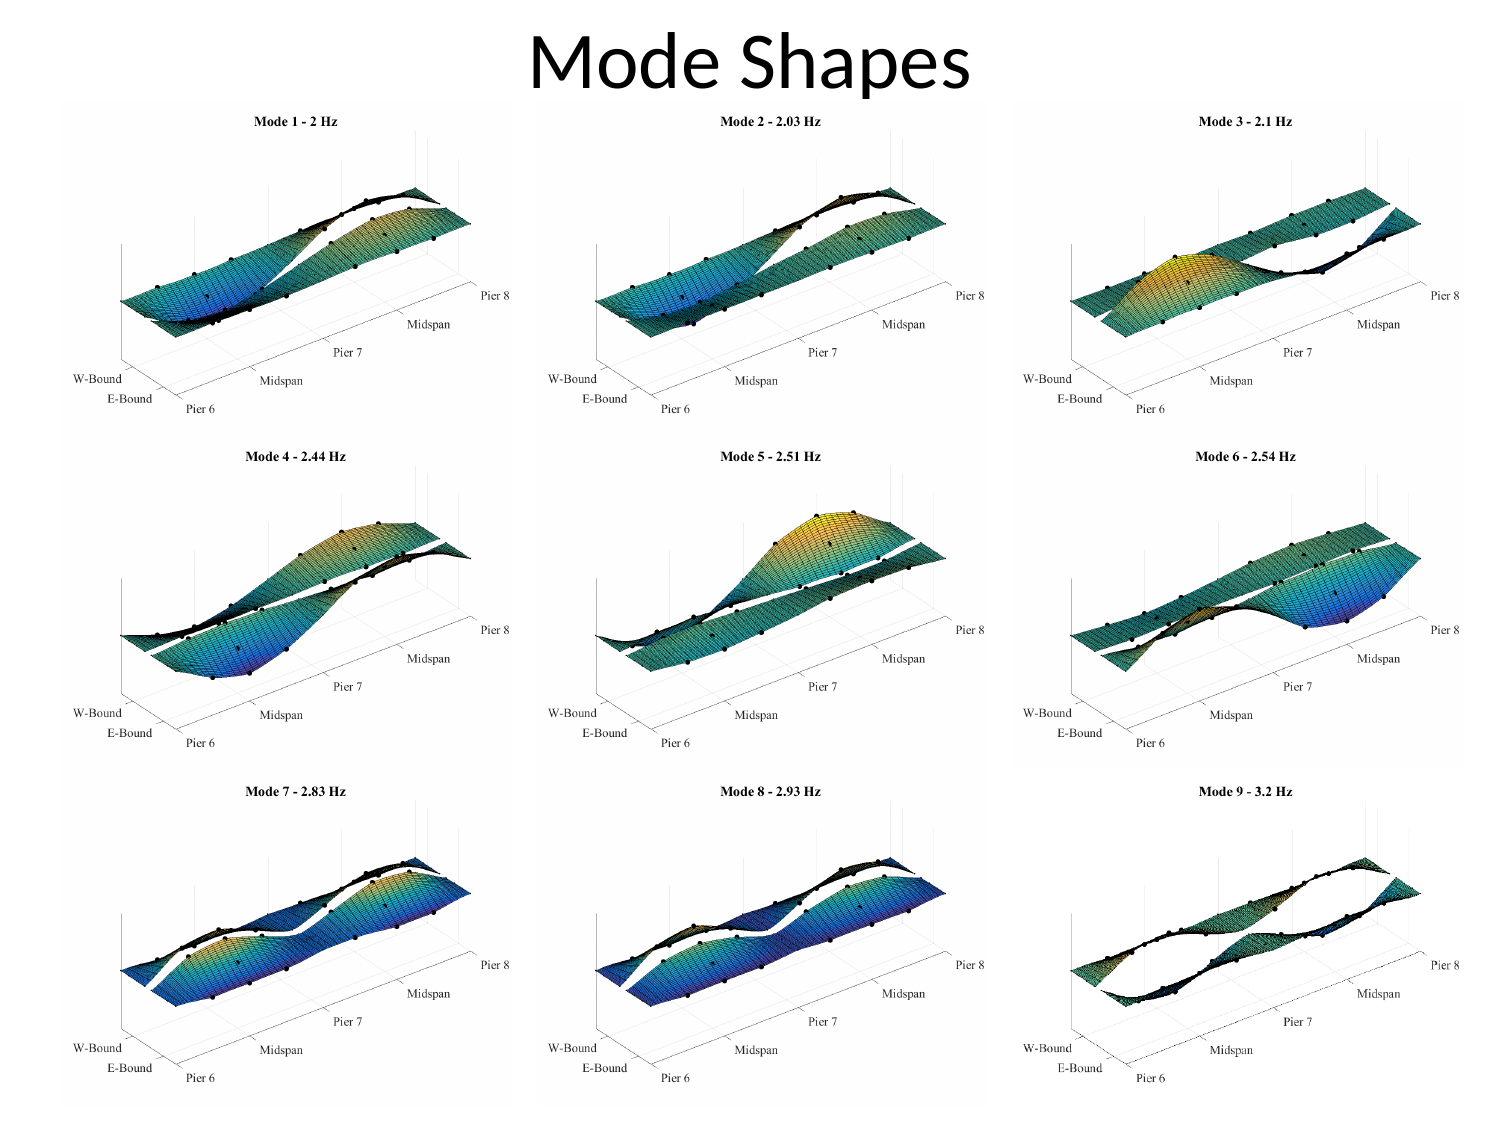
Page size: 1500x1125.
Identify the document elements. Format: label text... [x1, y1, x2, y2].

picture [537, 99, 988, 1107]
picture [62, 99, 513, 1107]
picture [1012, 99, 1463, 1107]
title Mode Shapes [75, 0, 1425, 113]
